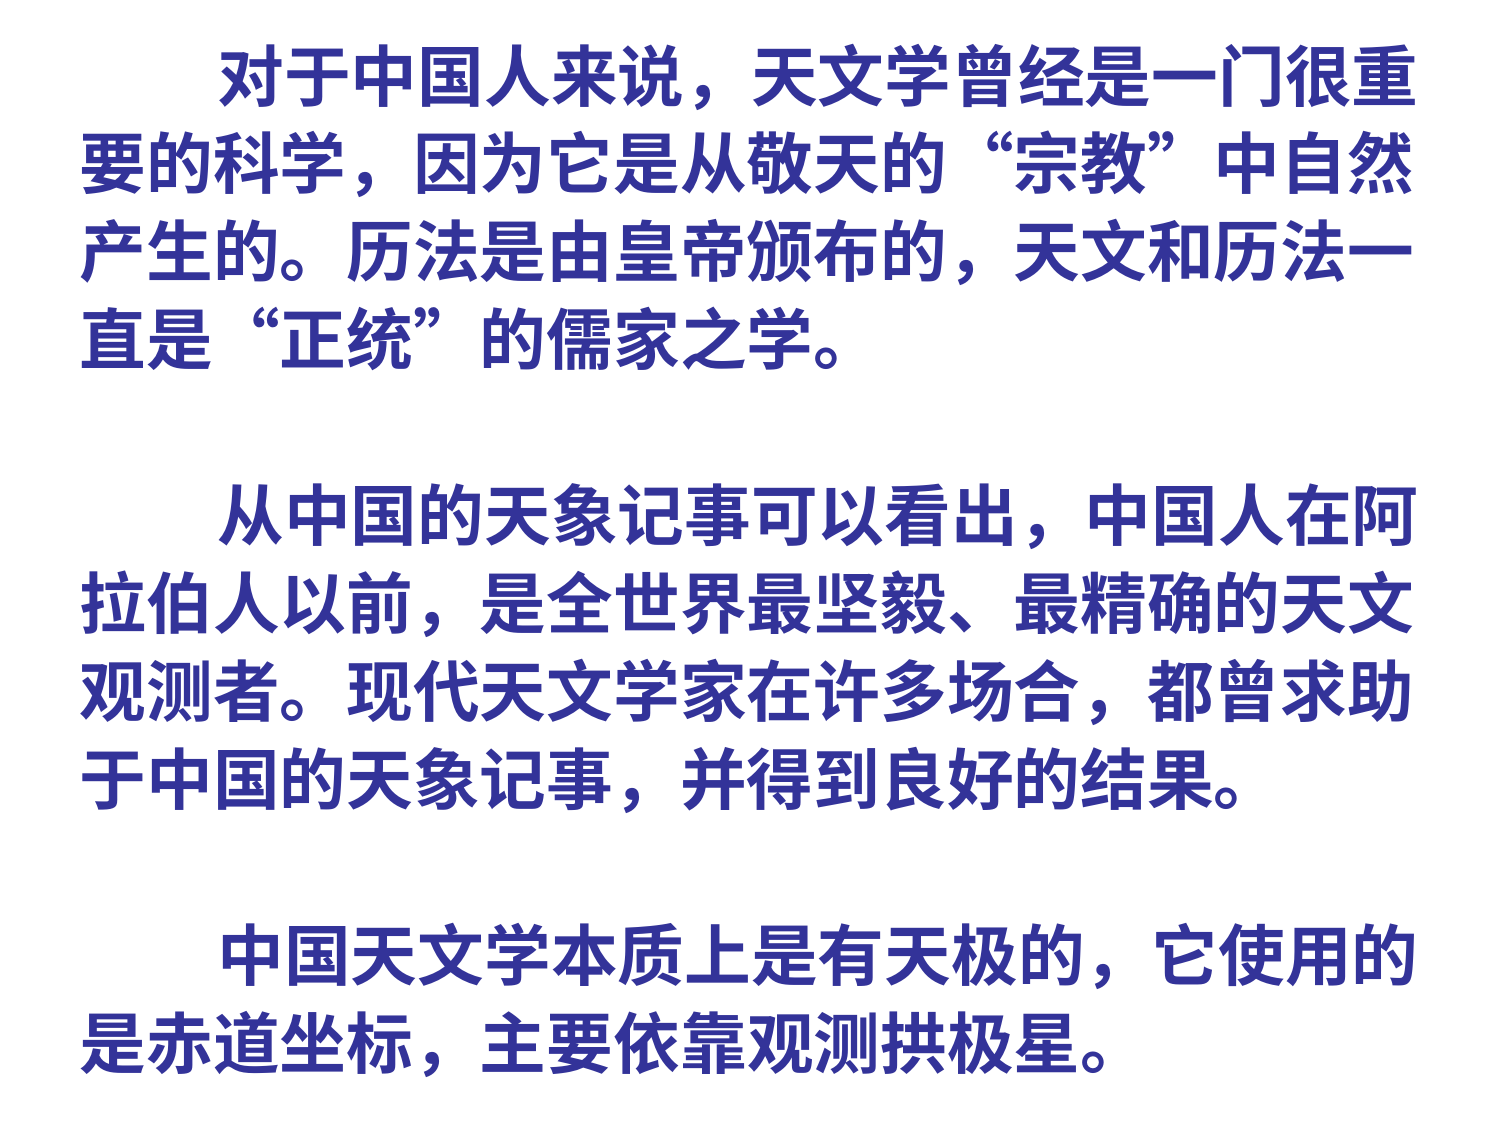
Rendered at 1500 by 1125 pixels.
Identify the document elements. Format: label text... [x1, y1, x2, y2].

text_box 对于中国人来说，天文学曾经是一门很重 要的科学，因为它是从敬天的“宗教”中自然 产生的。历法是由皇帝颁布的，天文和历法一 直是“正统”的儒家之学。 从中国的天象记事可以看出，中国人在阿 拉伯人以前，是全世界最坚毅、最精确的天文 观测者。现代天文学家在许多场合，都曾求助 于中国的天象记事，并得到良好的结果。 中国天文学本质上是有天极的，它使用的 是赤道坐标，主要依靠观测拱极星。 [64, 18, 1462, 1089]
